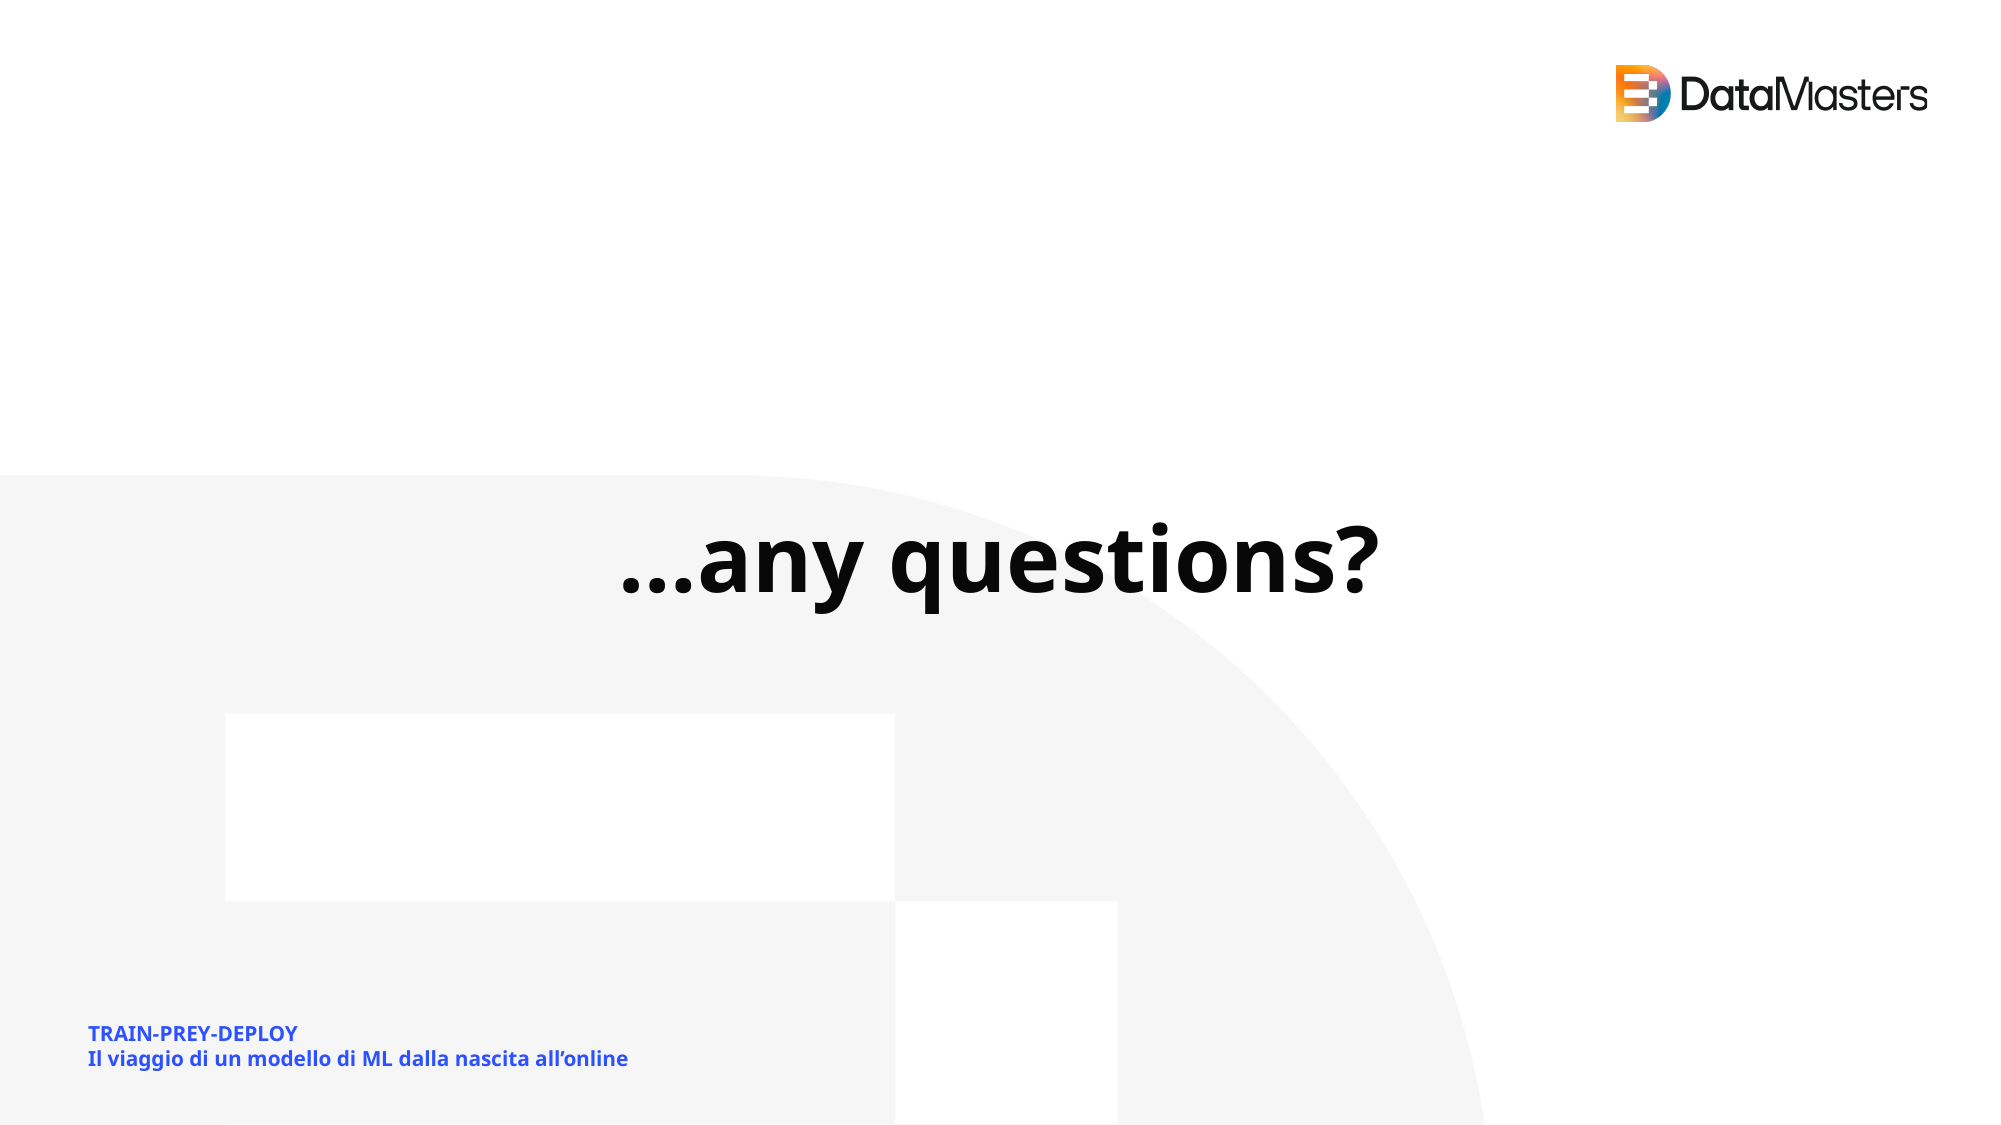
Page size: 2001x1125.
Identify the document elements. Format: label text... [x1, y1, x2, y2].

picture [1616, 65, 1928, 122]
title …any questions? [237, 487, 1763, 638]
